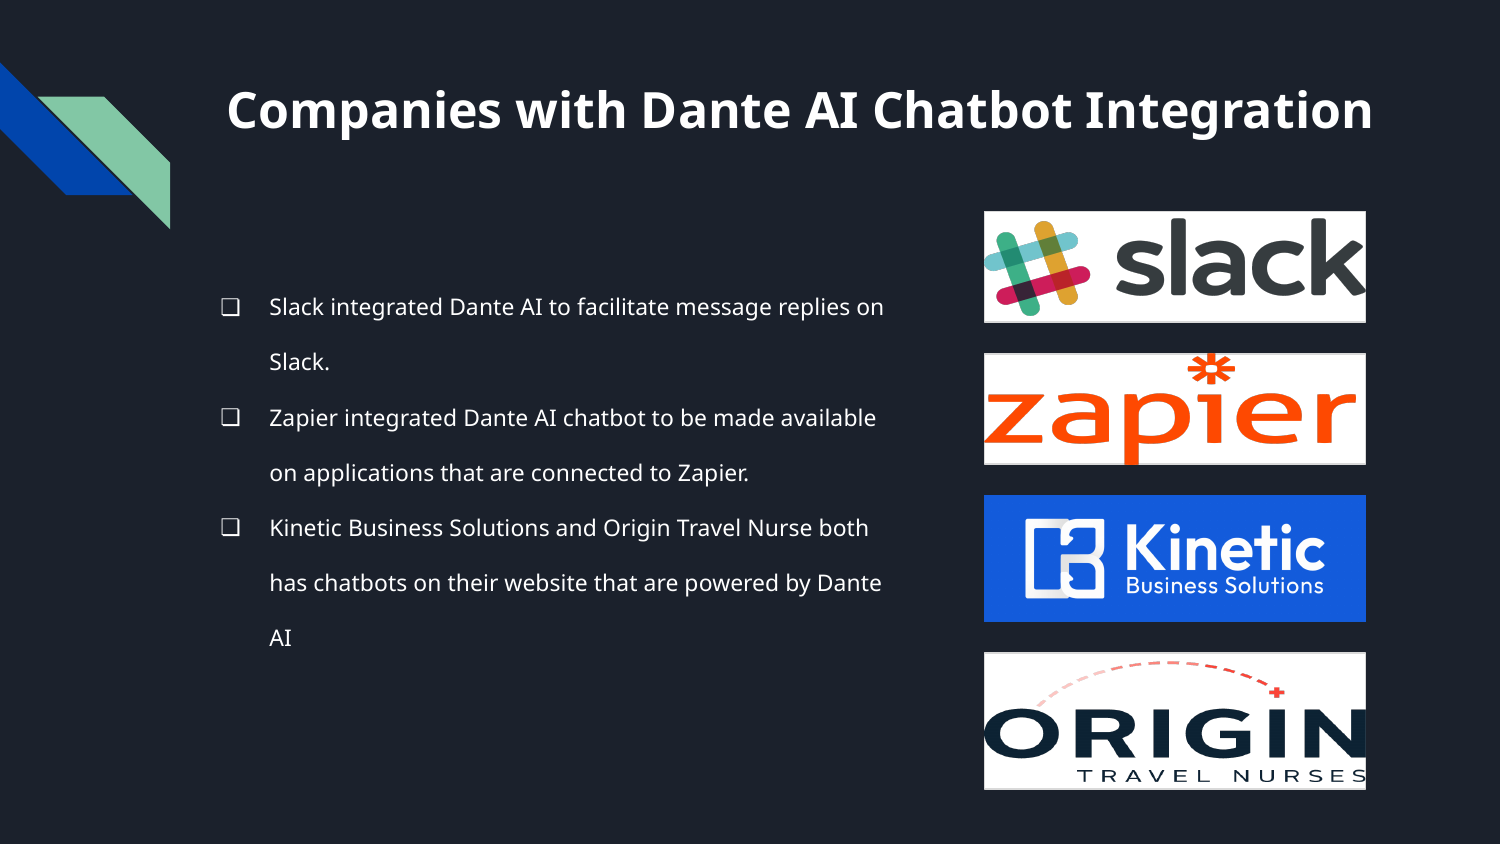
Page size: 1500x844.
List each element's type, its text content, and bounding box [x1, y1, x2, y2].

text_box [984, 652, 1366, 790]
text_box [984, 211, 1366, 323]
list Slack integrated Dante AI to facilitate message replies on Slack. Zapier integrated Dante AI chatbot to be made available on applications that are connected to Zapier. Kinetic Business Solutions and Origin Travel Nurse both has chatbots on their website that are powered by Dante AI [179, 250, 905, 710]
picture [984, 495, 1366, 622]
title Companies with Dante AI Chatbot Integration [211, 63, 1399, 165]
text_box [984, 353, 1366, 465]
